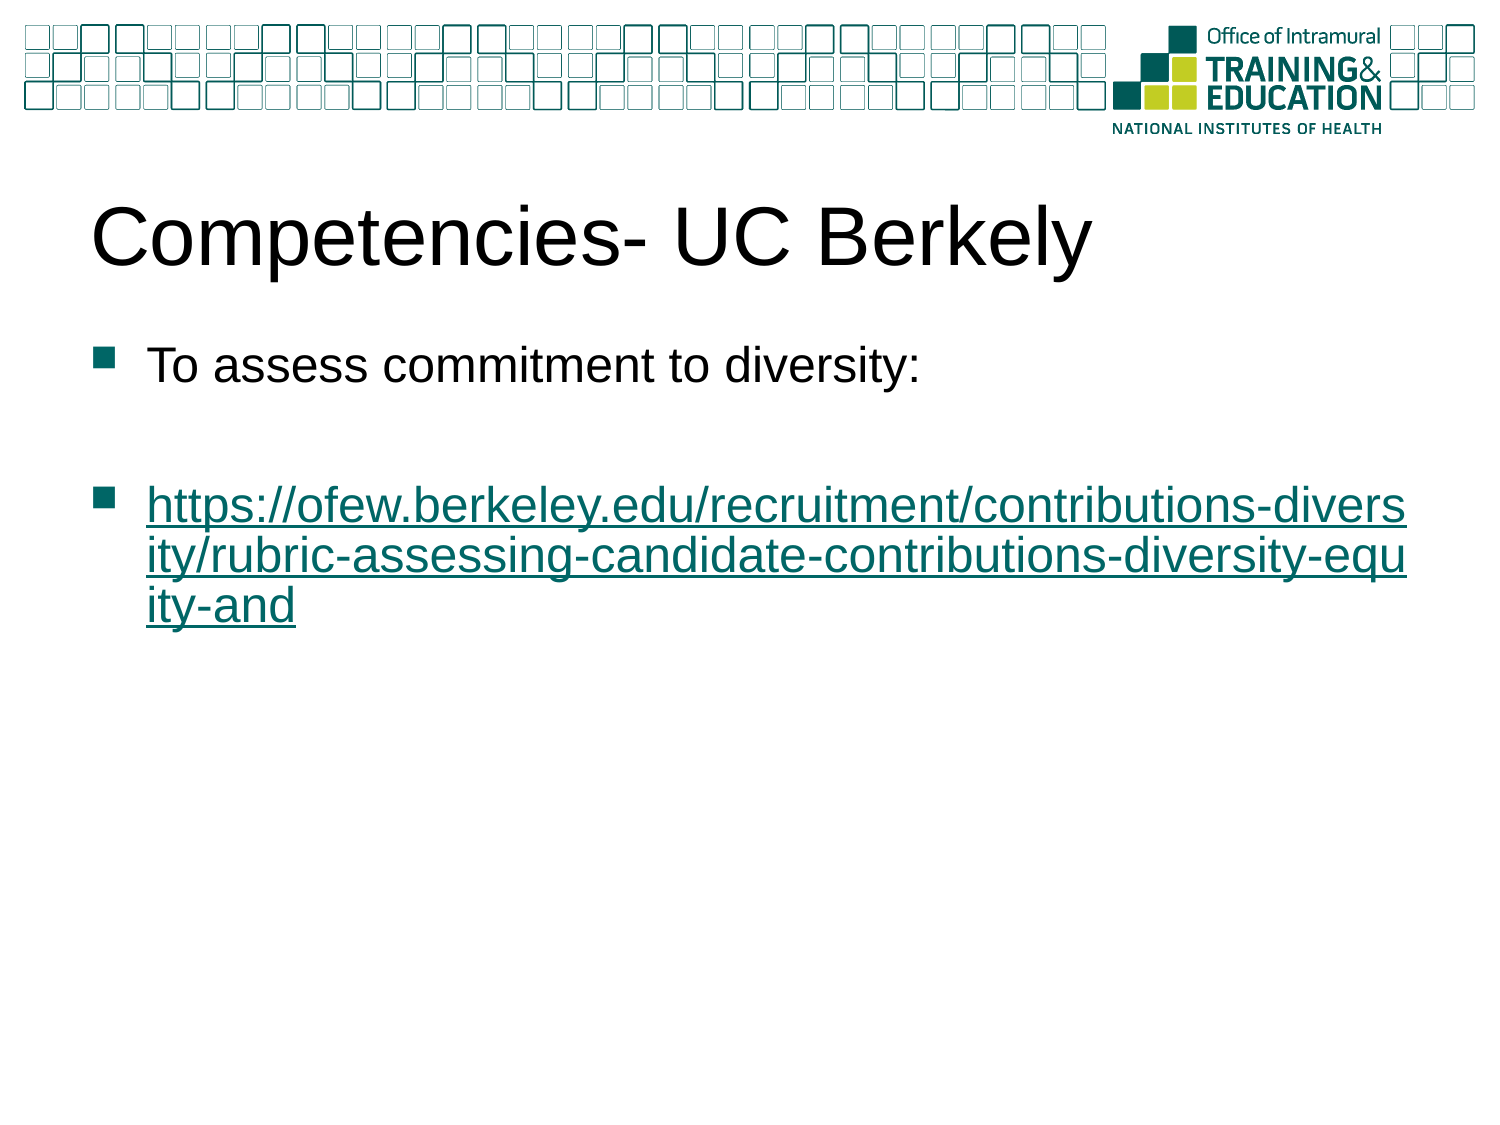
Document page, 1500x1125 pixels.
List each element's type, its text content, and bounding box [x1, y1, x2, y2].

list To assess commitment to diversity: https://ofew.berkeley.edu/recruitment/contributions-diversity/rubric-assessing-candidate-contributions-diversity-equity-and [75, 324, 1425, 963]
title Competencies- UC Berkely [75, 174, 1425, 324]
picture [24, 24, 1475, 134]
